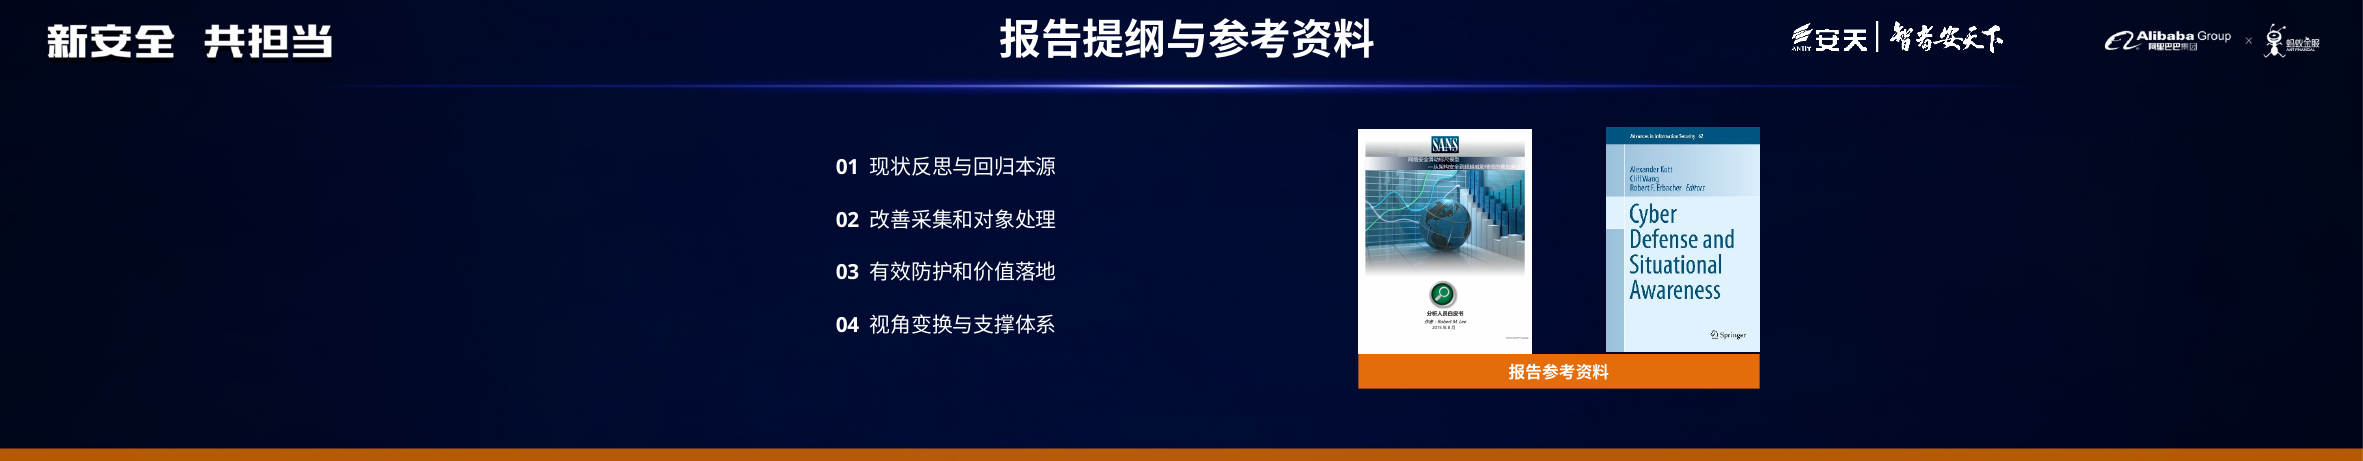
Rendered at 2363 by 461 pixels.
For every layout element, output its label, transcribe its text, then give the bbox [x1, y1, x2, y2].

title 报告提纲与参考资料 [389, 0, 1985, 77]
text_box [1358, 127, 1760, 390]
list 01 现状反思与回归本源 02 改善采集和对象处理 03 有效防护和价值落地 04 视角变换与支撑体系 [817, 130, 1167, 396]
picture [0, 0, 2363, 461]
